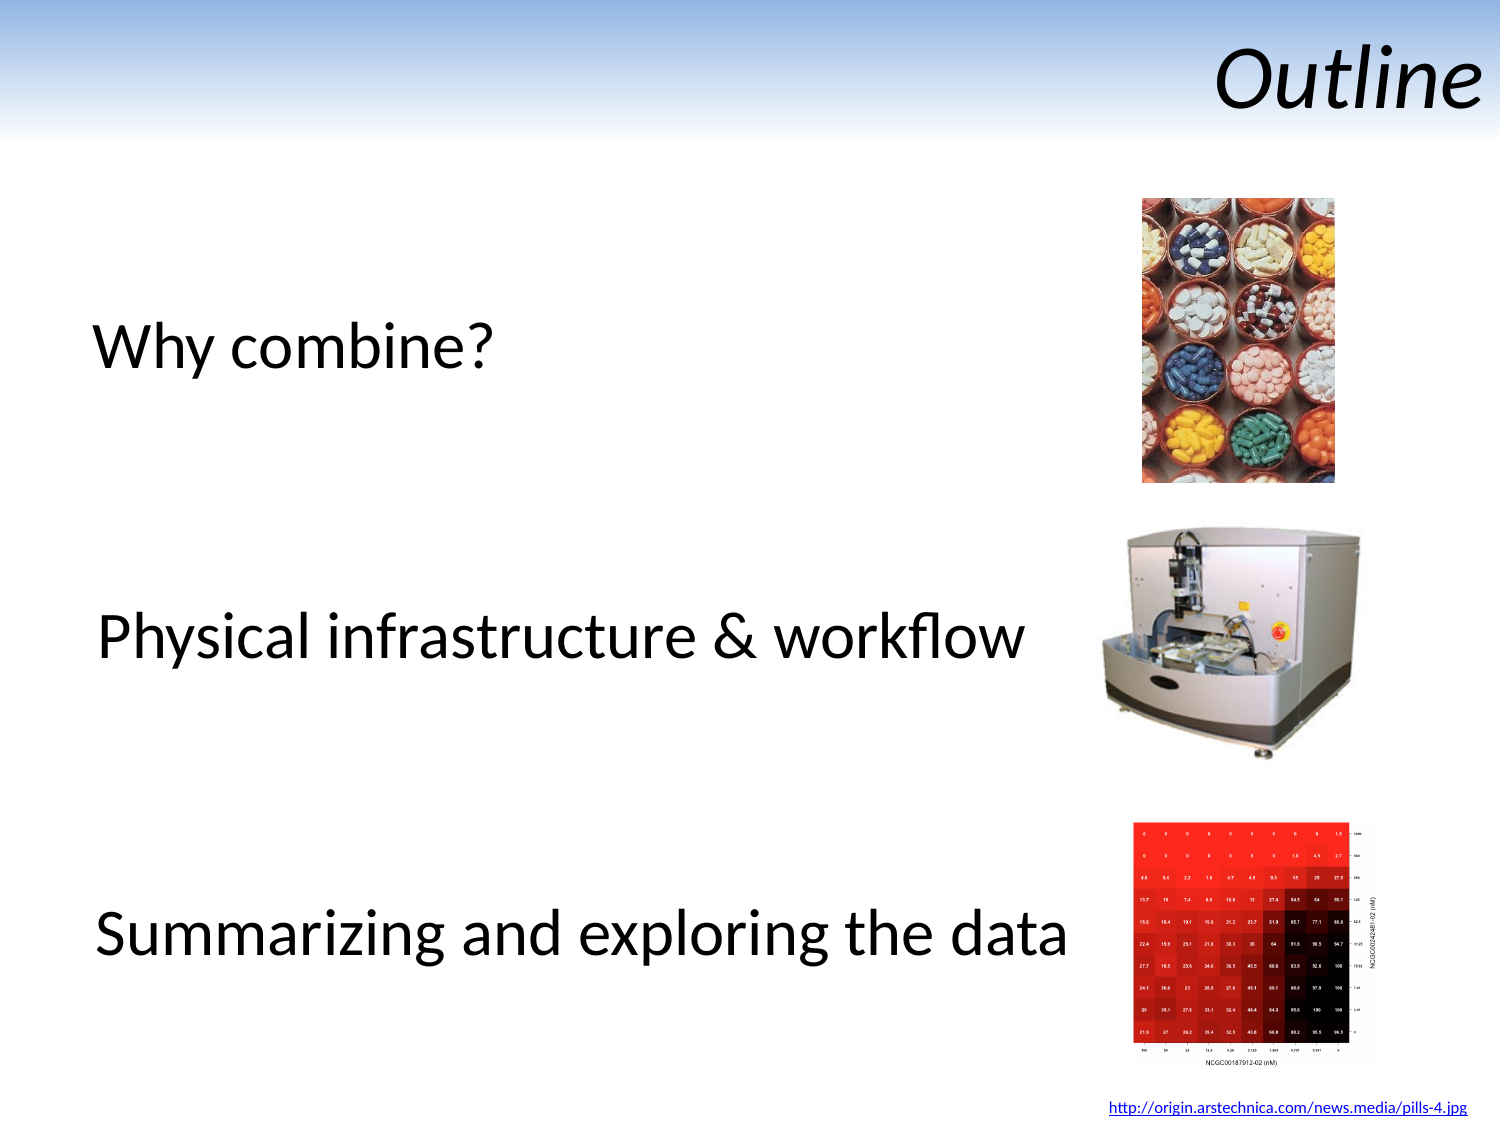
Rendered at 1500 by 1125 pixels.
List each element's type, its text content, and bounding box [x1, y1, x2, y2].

text_box Summarizing and exploring the data [81, 881, 1086, 977]
picture [1130, 819, 1380, 1069]
text_box Why combine? [77, 294, 512, 390]
text_box Physical infrastructure & workflow [83, 584, 1043, 679]
title Outline [0, 0, 1500, 143]
picture [1142, 197, 1335, 484]
picture [1094, 507, 1380, 767]
text_box http://origin.arstechnica.com/news.media/pills-4.jpg [1094, 1089, 1500, 1125]
